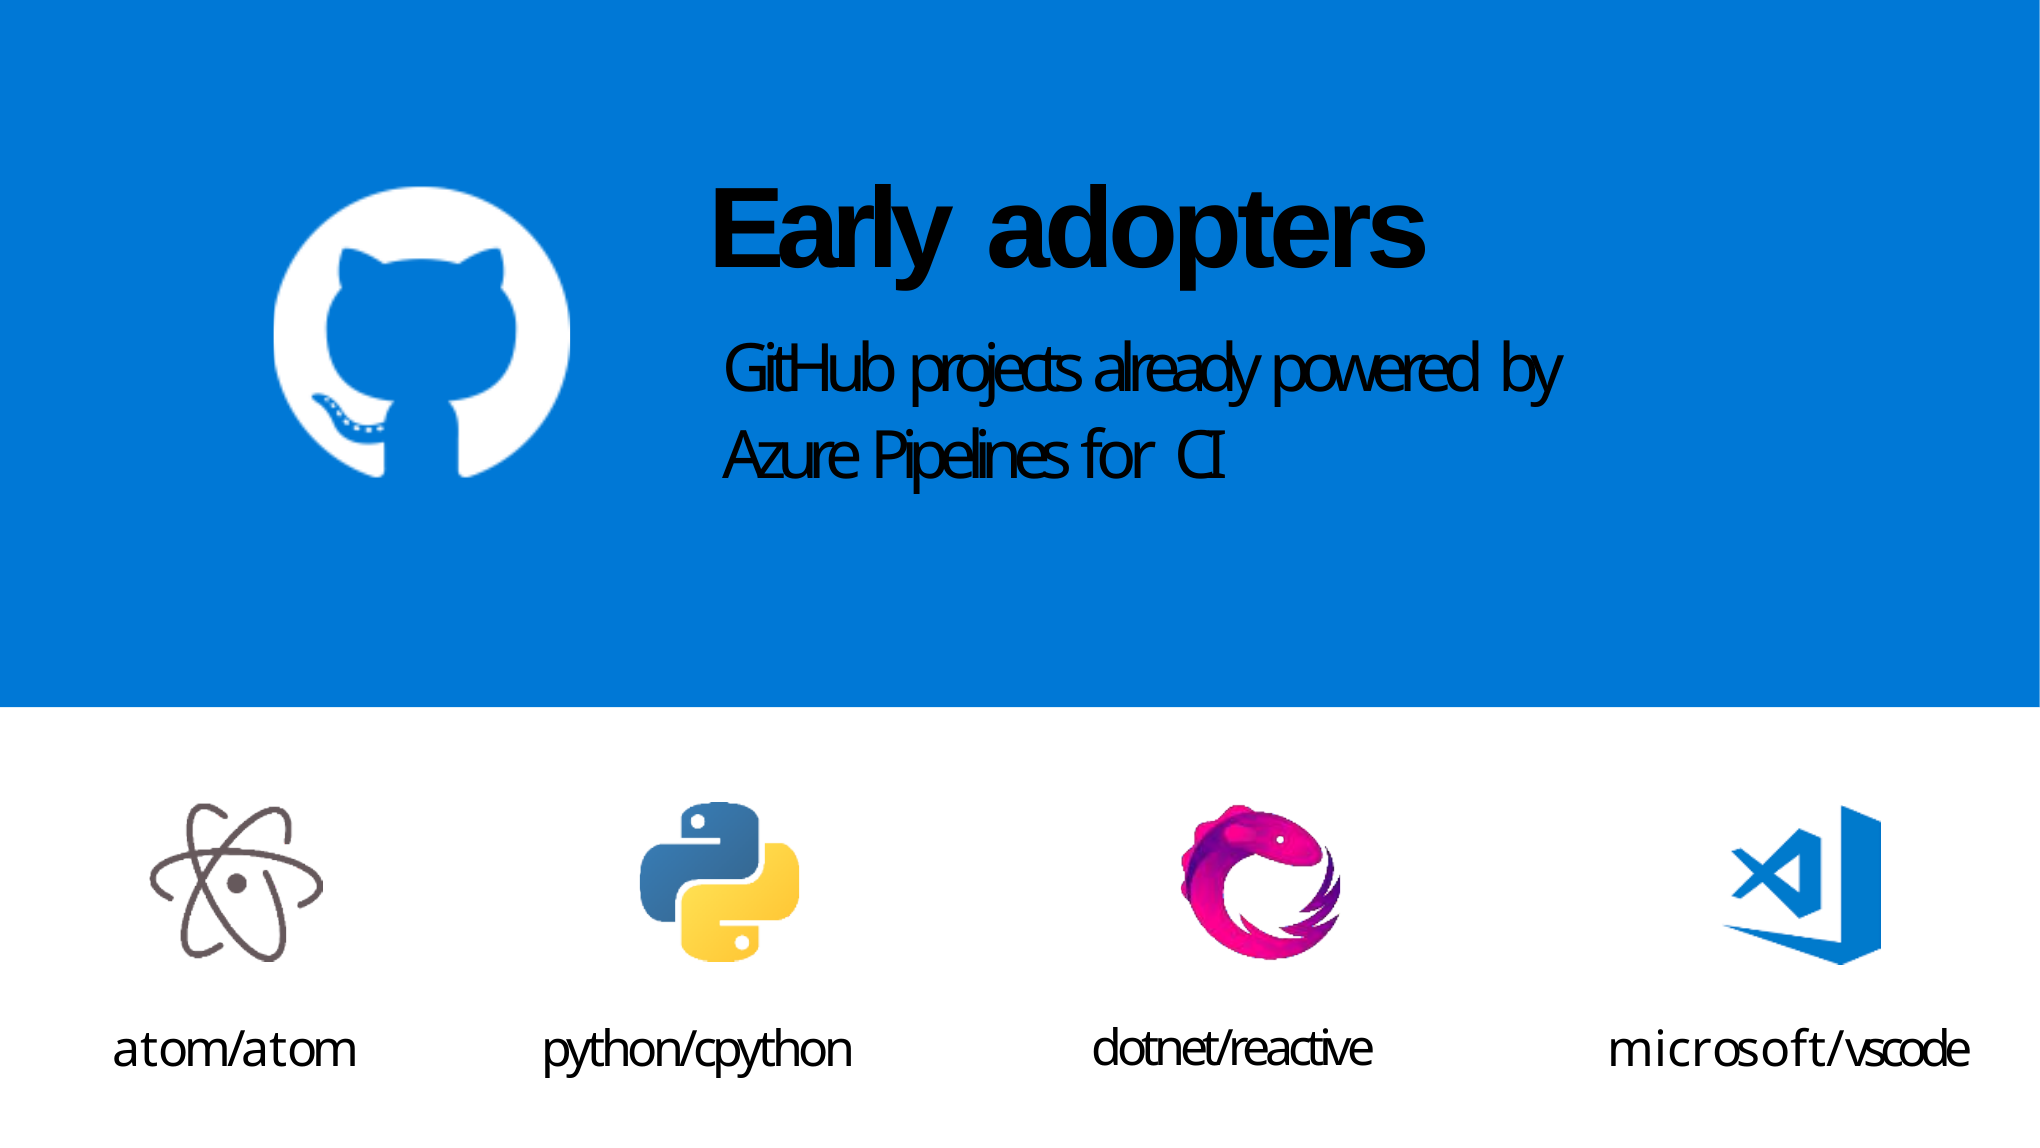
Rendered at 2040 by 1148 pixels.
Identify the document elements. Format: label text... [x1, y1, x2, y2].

title Early adopters GitHub projects already powered by Azure Pipelines for CI [706, 91, 1629, 493]
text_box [0, 707, 2040, 1148]
text_box [273, 185, 571, 483]
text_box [149, 801, 1882, 965]
text_box [0, 0, 2040, 705]
